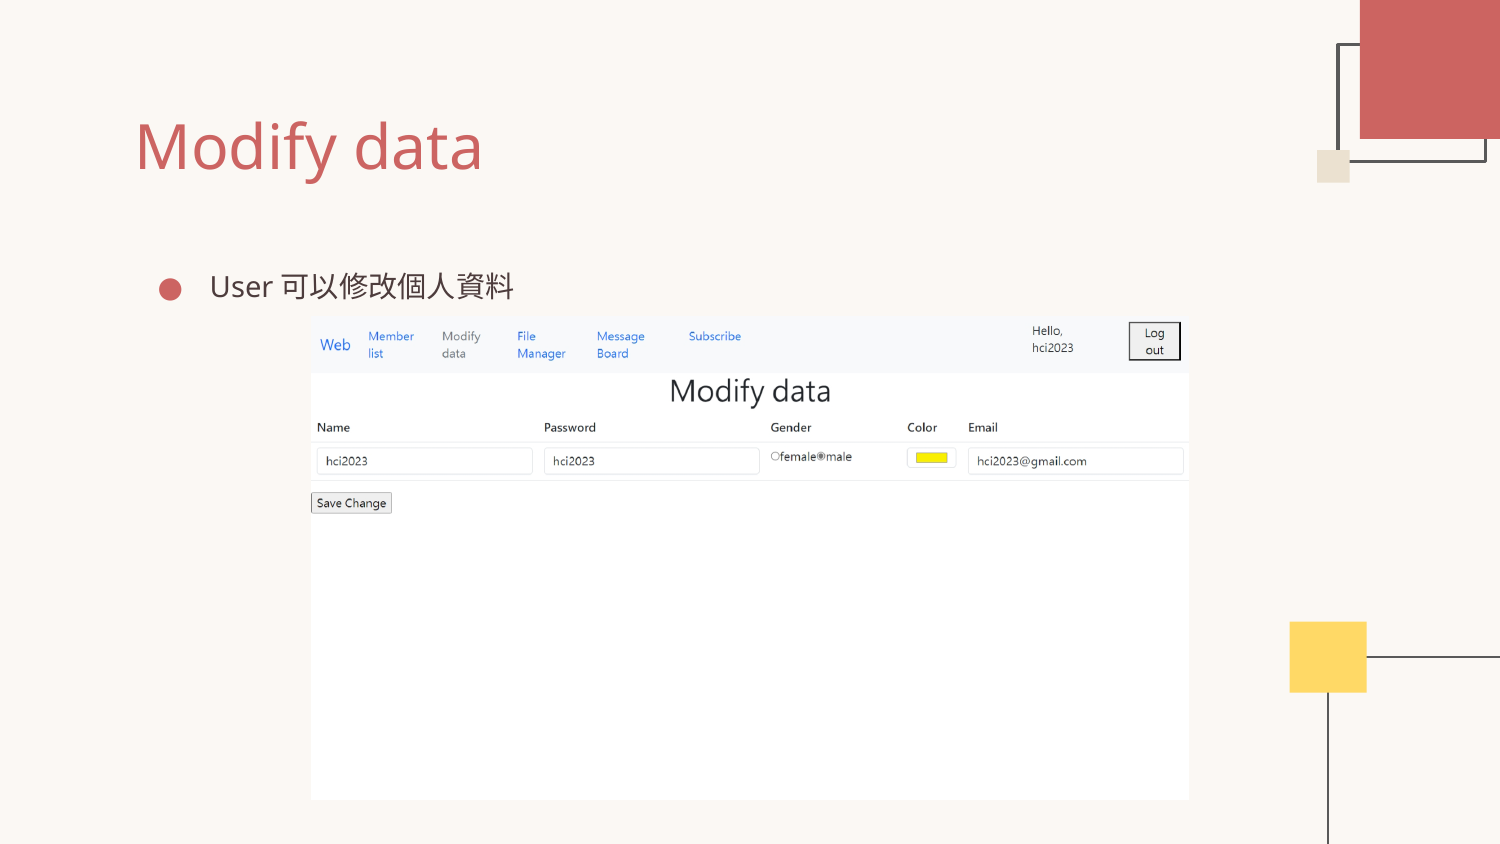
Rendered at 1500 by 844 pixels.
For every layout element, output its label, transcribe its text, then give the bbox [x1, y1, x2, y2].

list User可以修改個人資料 [119, 235, 724, 766]
picture [311, 316, 1189, 800]
title Modify data [119, 97, 1500, 192]
